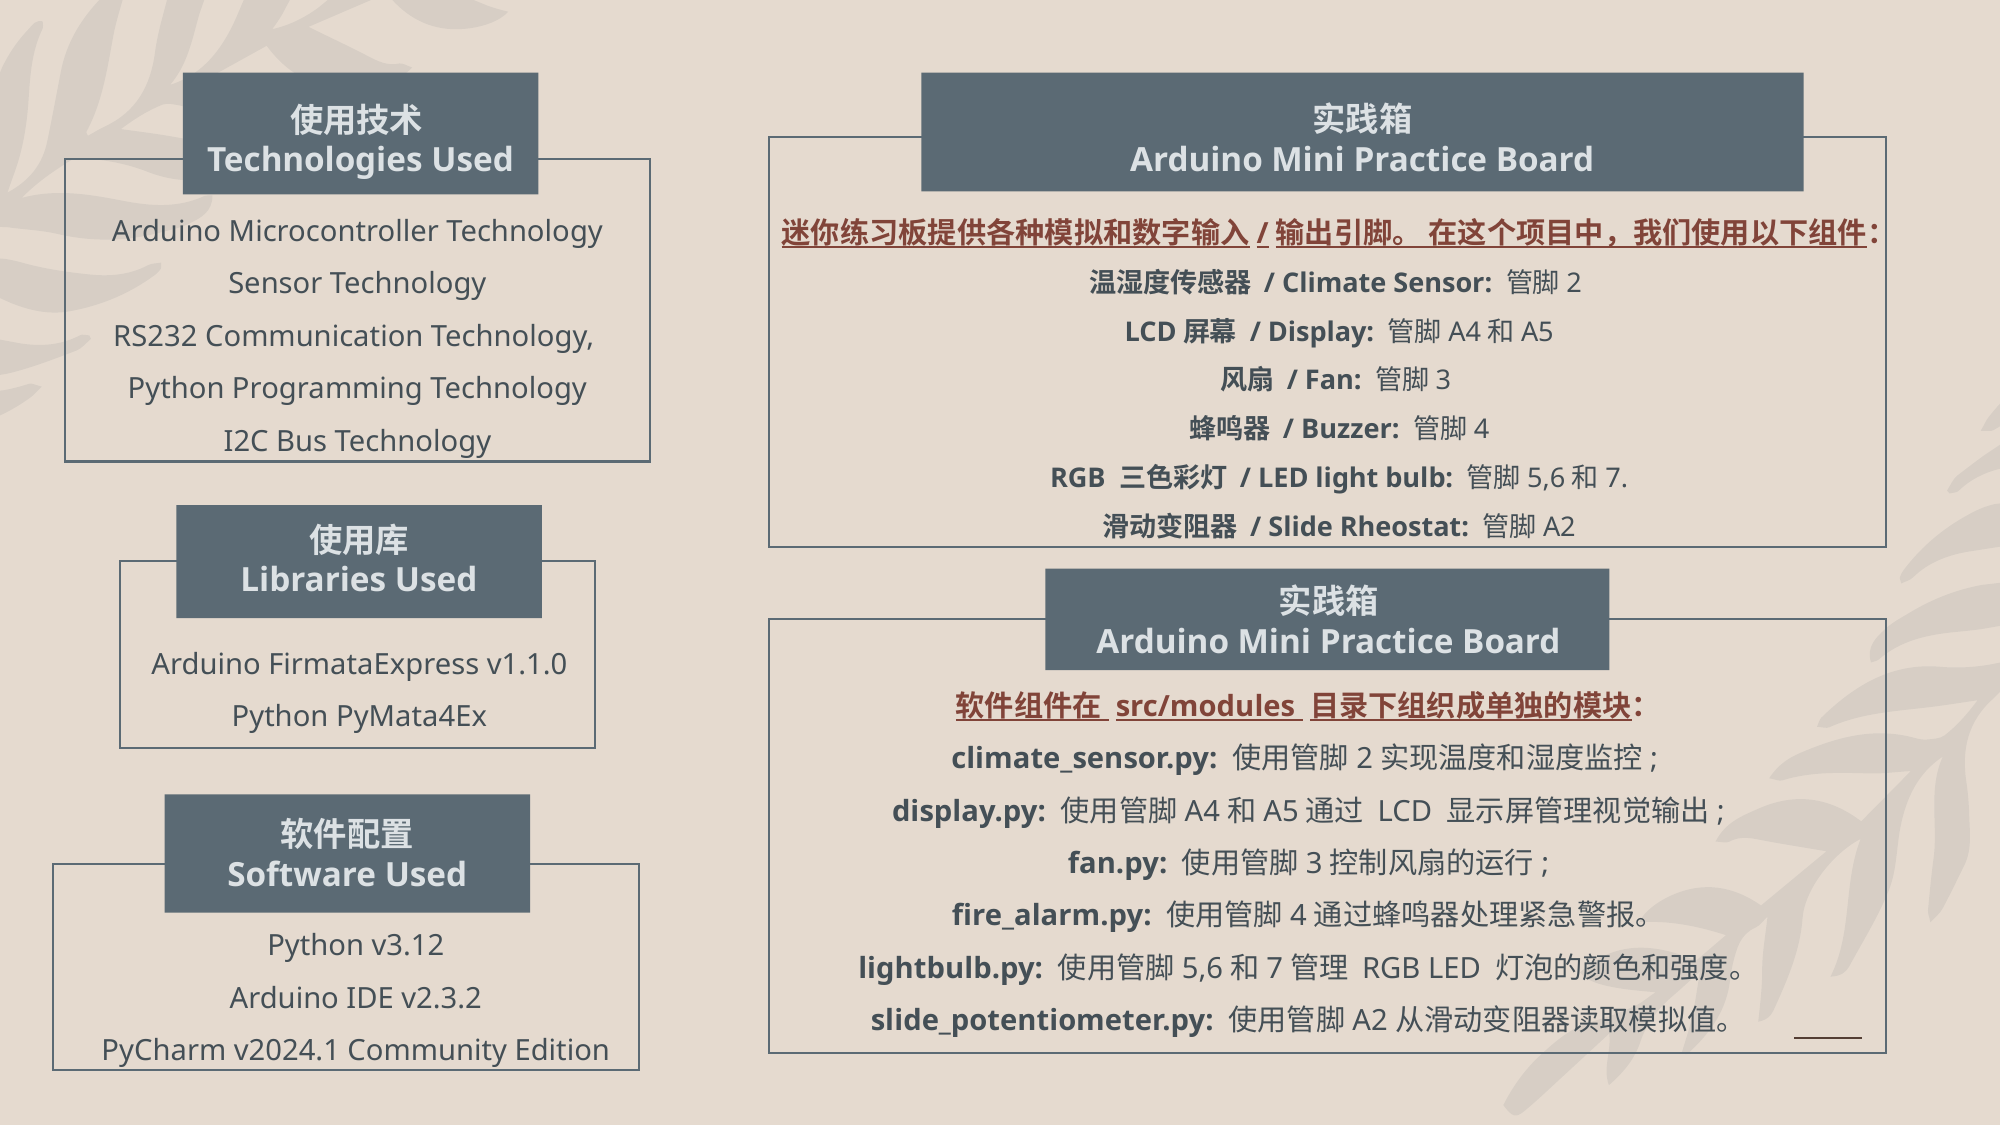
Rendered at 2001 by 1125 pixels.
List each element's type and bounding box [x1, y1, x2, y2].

text_box [64, 72, 651, 462]
text_box [53, 794, 651, 1070]
text_box [768, 568, 1886, 1053]
text_box [742, 72, 1936, 548]
text_box [120, 505, 595, 749]
